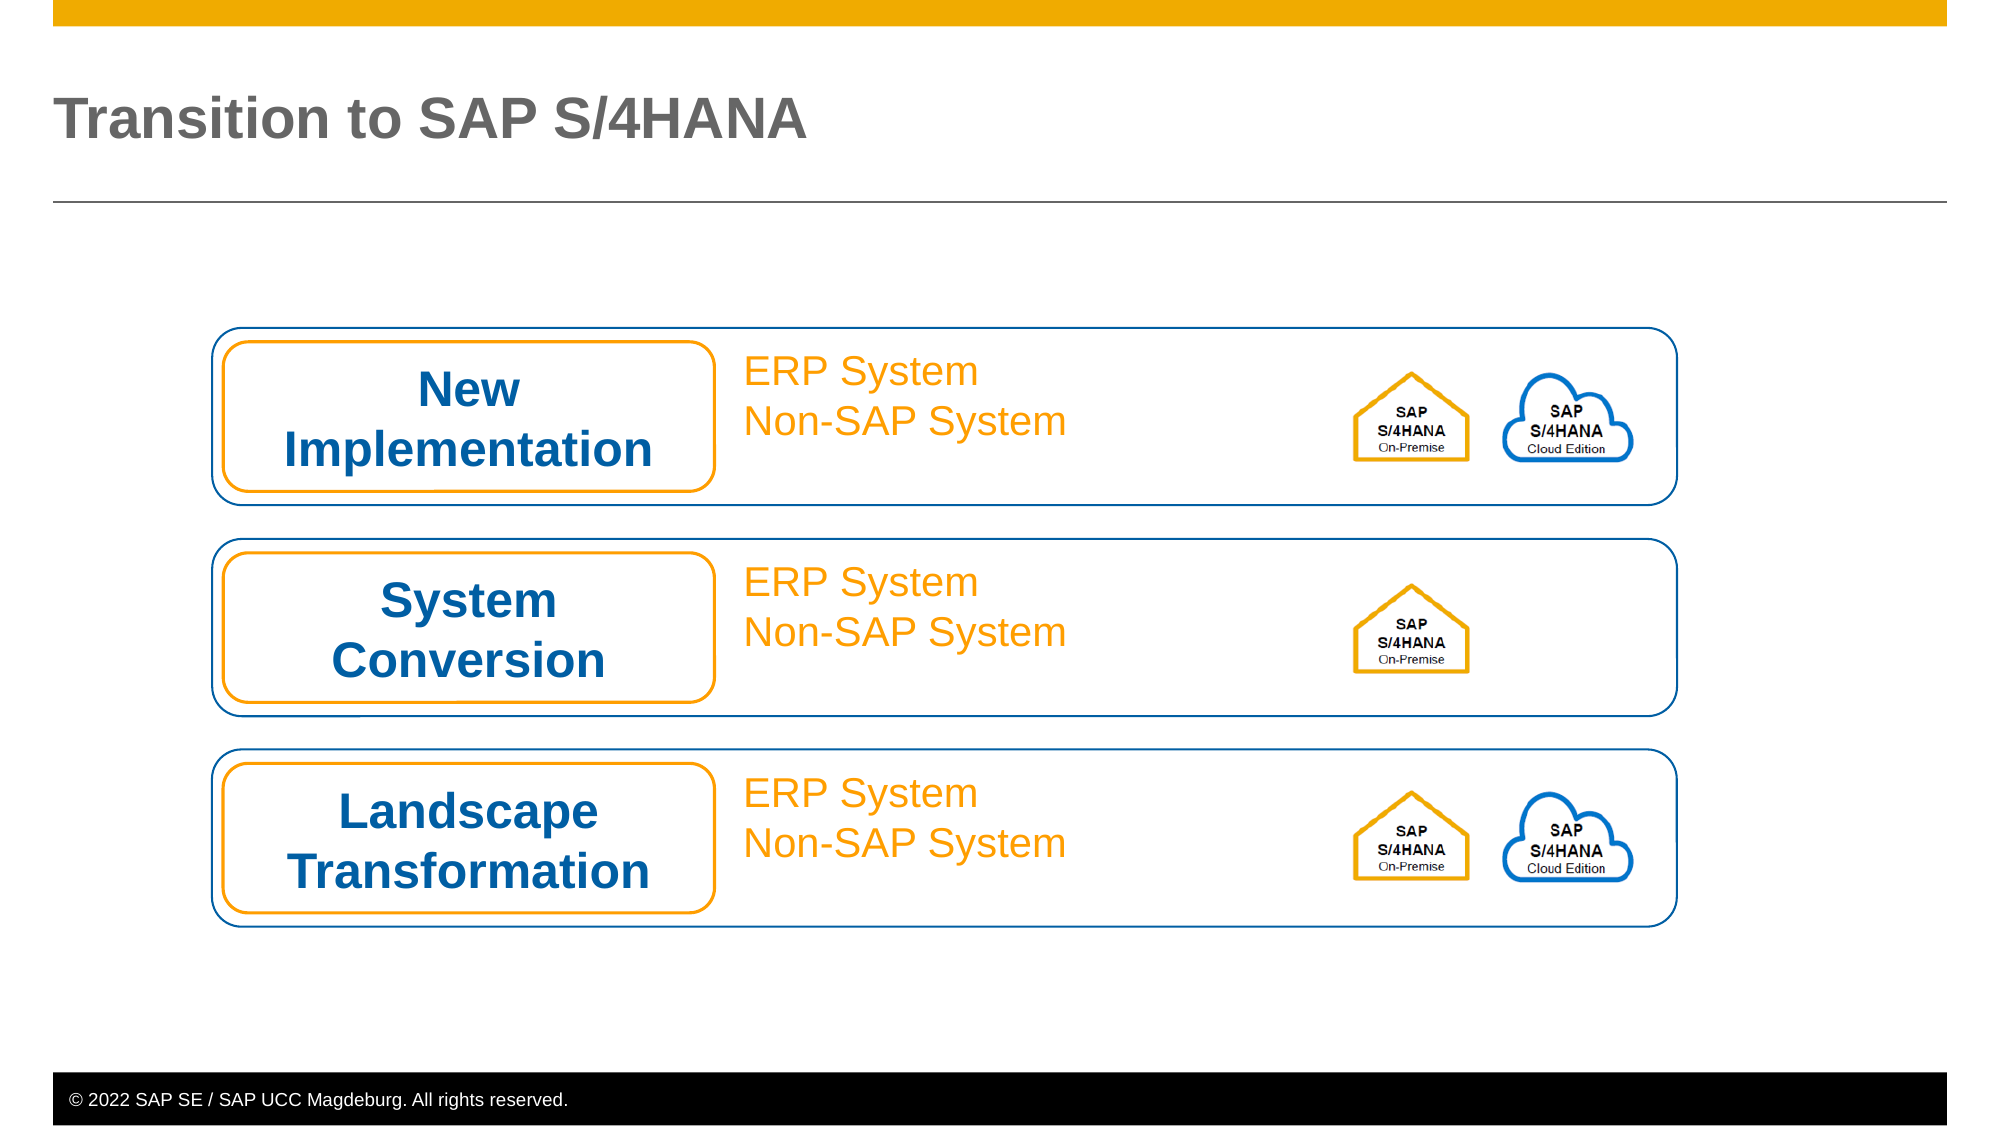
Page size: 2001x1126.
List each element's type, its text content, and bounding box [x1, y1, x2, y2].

picture [1347, 787, 1477, 883]
title Transition to SAP S/4HANA [53, 53, 1947, 178]
text_box New Implementation [223, 341, 715, 492]
picture [1499, 368, 1639, 464]
picture [1347, 579, 1477, 675]
text_box ERP System Non-SAP System [212, 538, 1678, 717]
text_box ERP System Non-SAP System [211, 749, 1677, 927]
picture [1499, 787, 1639, 883]
text_box Landscape Transformation [223, 763, 715, 913]
text_box System Conversion [223, 552, 715, 703]
text_box ERP System Non-SAP System [212, 327, 1678, 506]
picture [1347, 368, 1477, 464]
